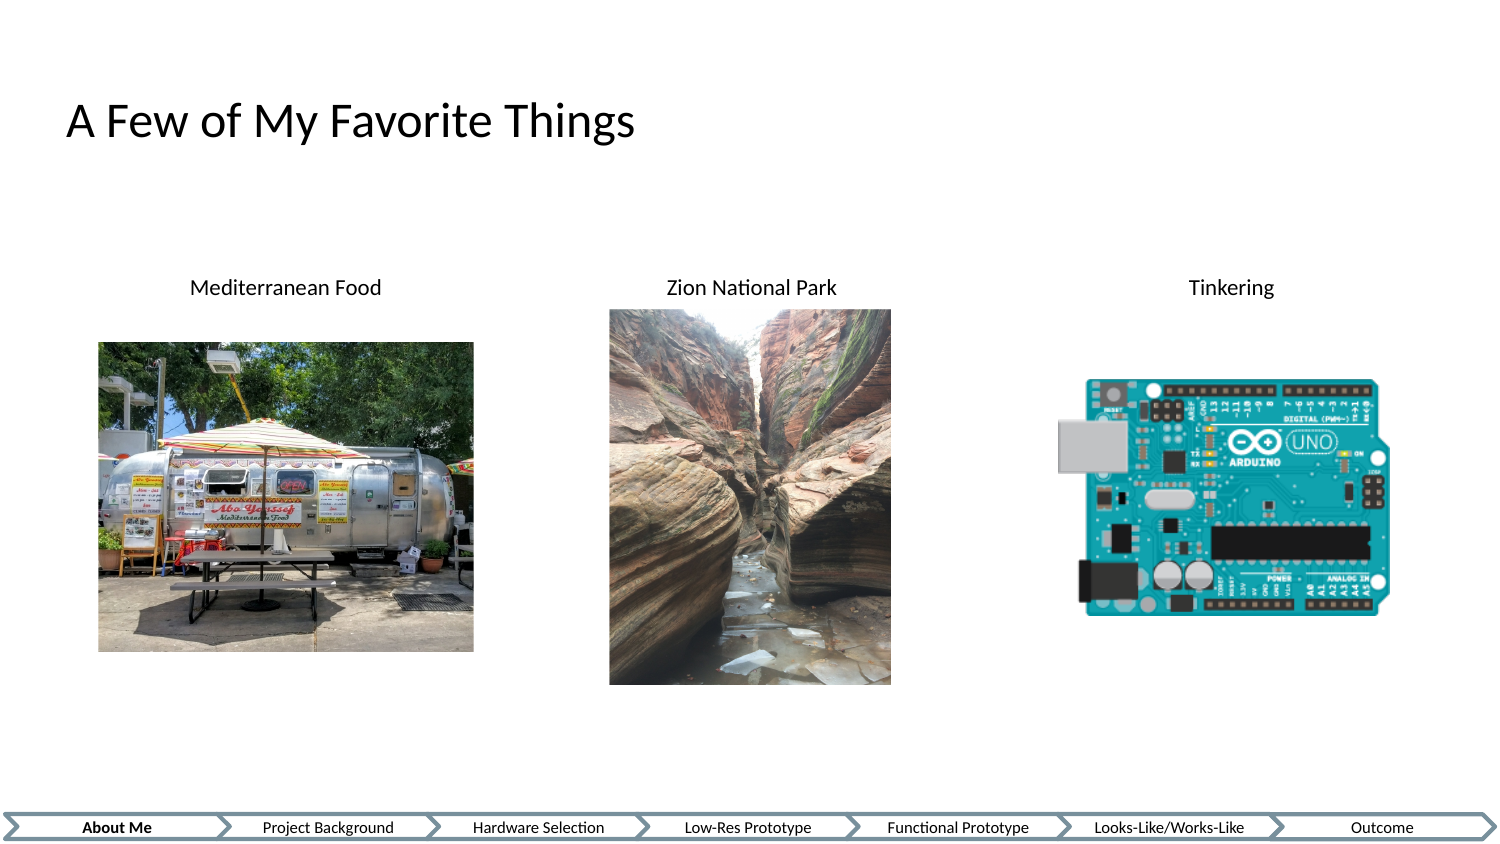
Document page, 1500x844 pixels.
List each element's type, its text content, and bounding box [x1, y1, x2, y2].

text_box Mediterranean Food [130, 265, 442, 308]
picture [562, 310, 938, 685]
picture [98, 341, 474, 652]
text_box Tinkering [1124, 265, 1339, 308]
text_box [4, 813, 1496, 840]
picture [1057, 378, 1391, 616]
title A Few of My Favorite Things [51, 72, 1449, 167]
text_box Zion National Park [644, 265, 860, 308]
